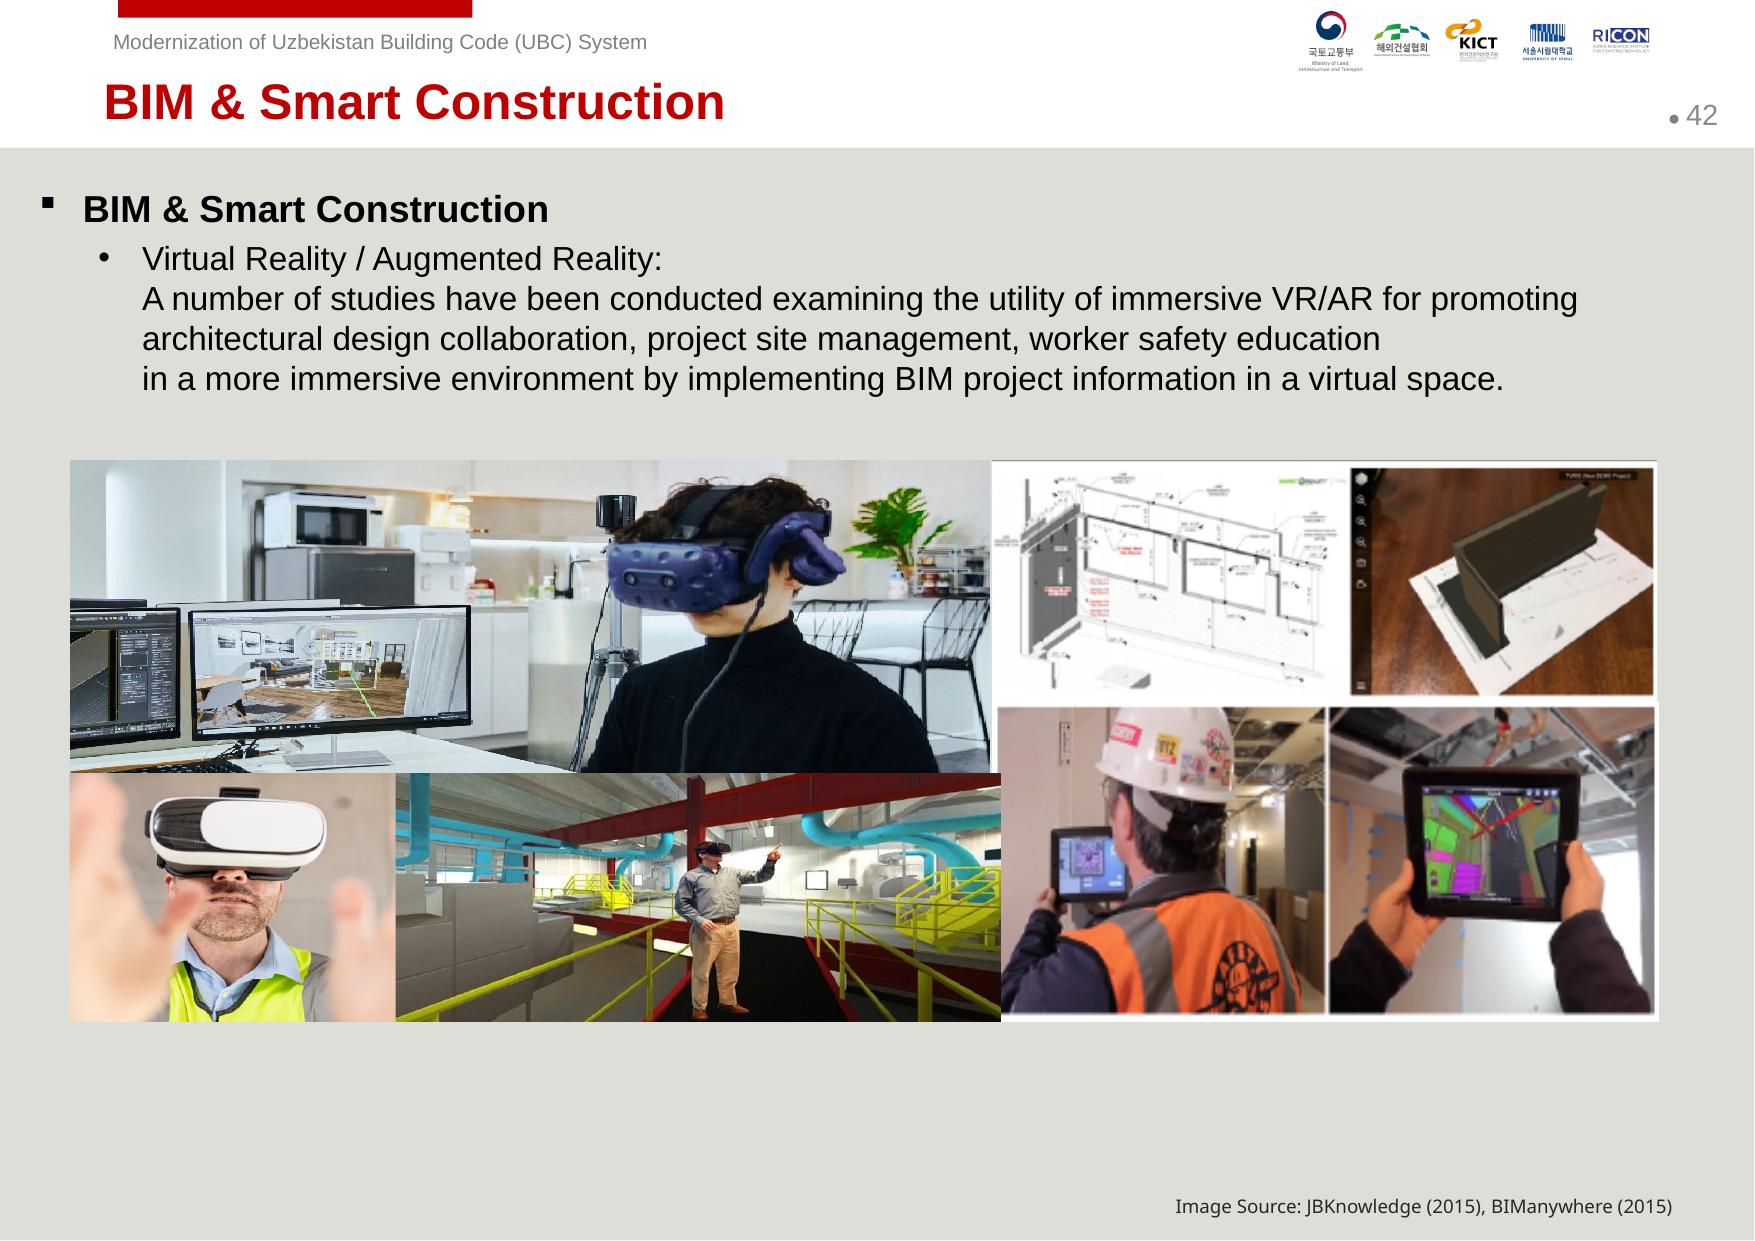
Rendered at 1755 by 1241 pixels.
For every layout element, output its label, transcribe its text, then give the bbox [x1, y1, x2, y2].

list BIM & Smart Construction Virtual Reality / Augmented Reality: A number of studies have been conducted examining the utility of immersive VR/AR for promoting architectural design collaboration, project site management, worker safety education in a more immersive environment by implementing BIM project information in a virtual space. [22, 176, 1729, 1208]
picture [1443, 15, 1503, 66]
list BIM & Smart Construction [82, 65, 1654, 133]
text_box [70, 460, 1660, 1022]
picture [1372, 20, 1432, 61]
picture [1508, 10, 1687, 70]
text_box Image Source: JBKnowledge (2015), BIManywhere (2015) [723, 1187, 1687, 1225]
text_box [69, 773, 1002, 1023]
picture [1296, 5, 1366, 69]
